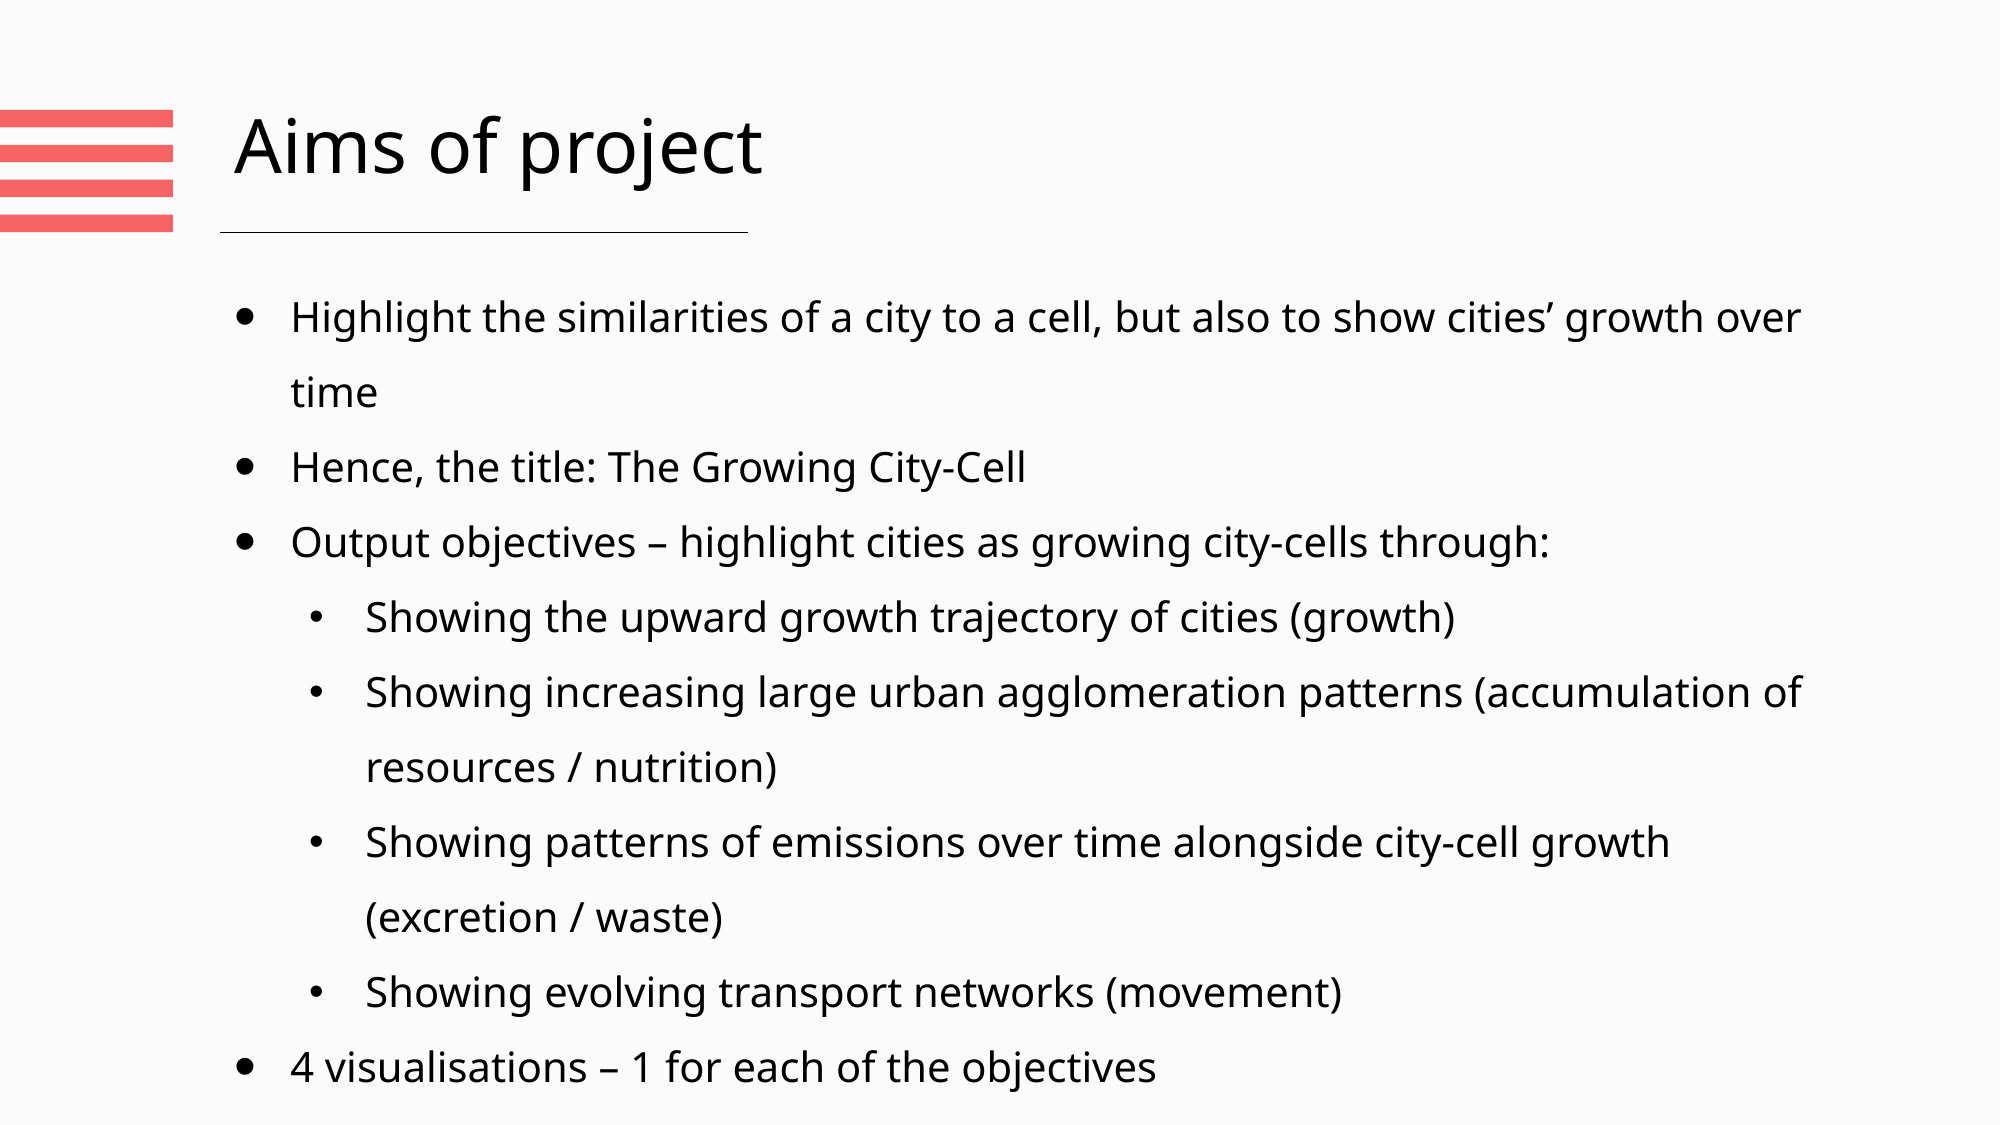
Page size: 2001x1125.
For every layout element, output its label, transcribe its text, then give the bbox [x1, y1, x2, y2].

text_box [219, 90, 1571, 233]
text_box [0, 109, 173, 233]
text_box Highlight the similarities of a city to a cell, but also to show cities’ growth over time Hence, the title: The Growing City-Cell Output objectives – highlight cities as growing city-cells through: Showing the upward growth trajectory of cities (growth) Showing increasing large urban agglomeration patterns (accumulation of resources / nutrition) Showing patterns of emissions over time alongside city-cell growth (excretion / waste) Showing evolving transport networks (movement) 4 visualisations – 1 for each of the objectives [219, 258, 1865, 1099]
